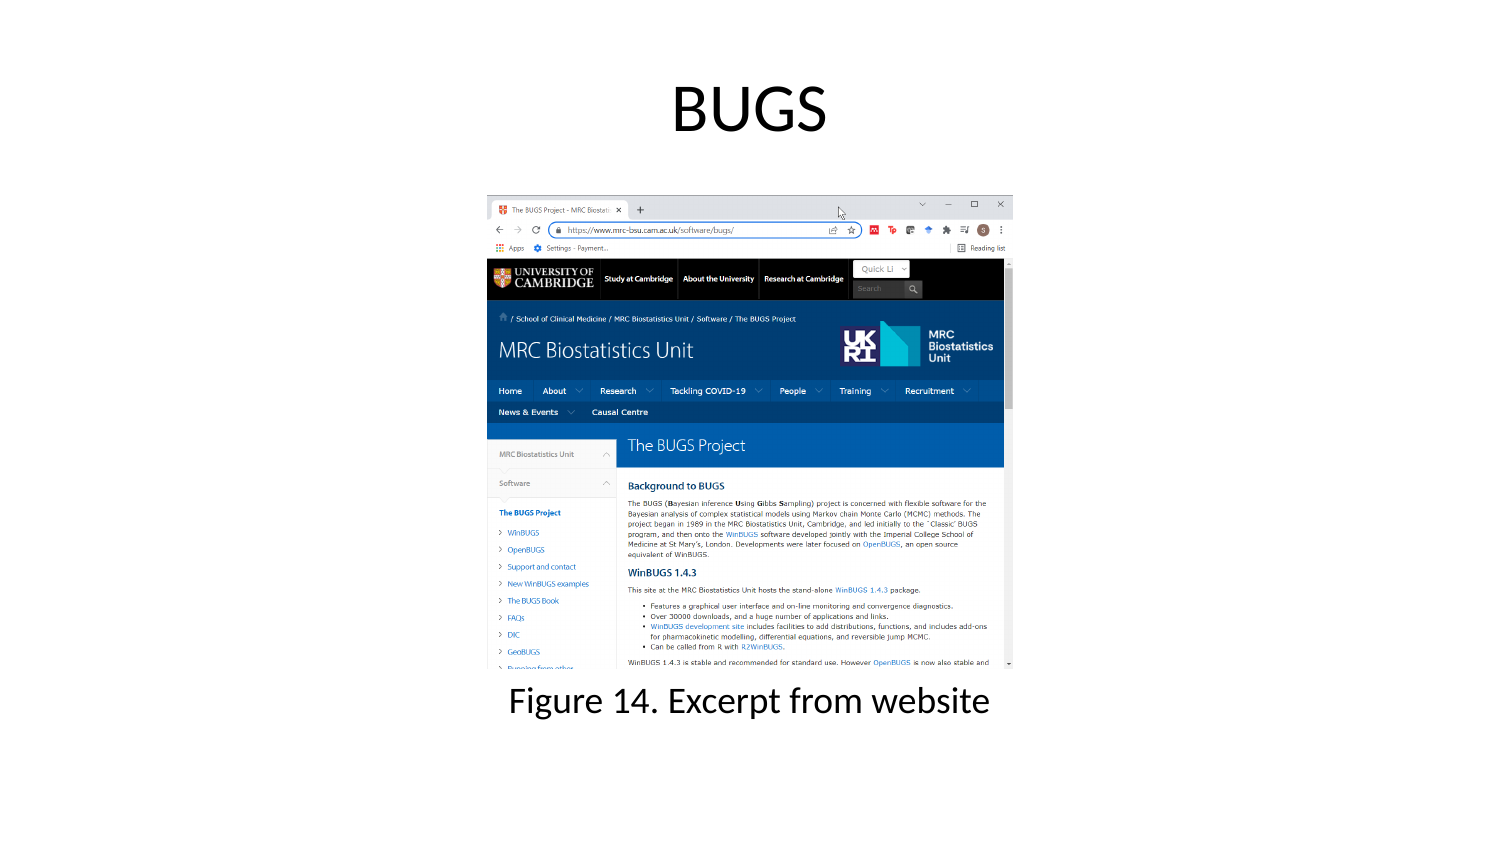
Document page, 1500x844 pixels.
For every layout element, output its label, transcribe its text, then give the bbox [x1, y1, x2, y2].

picture [487, 195, 1013, 669]
text_box Figure 14. Excerpt from website [74, 668, 1425, 753]
title BUGS [75, 33, 1425, 175]
